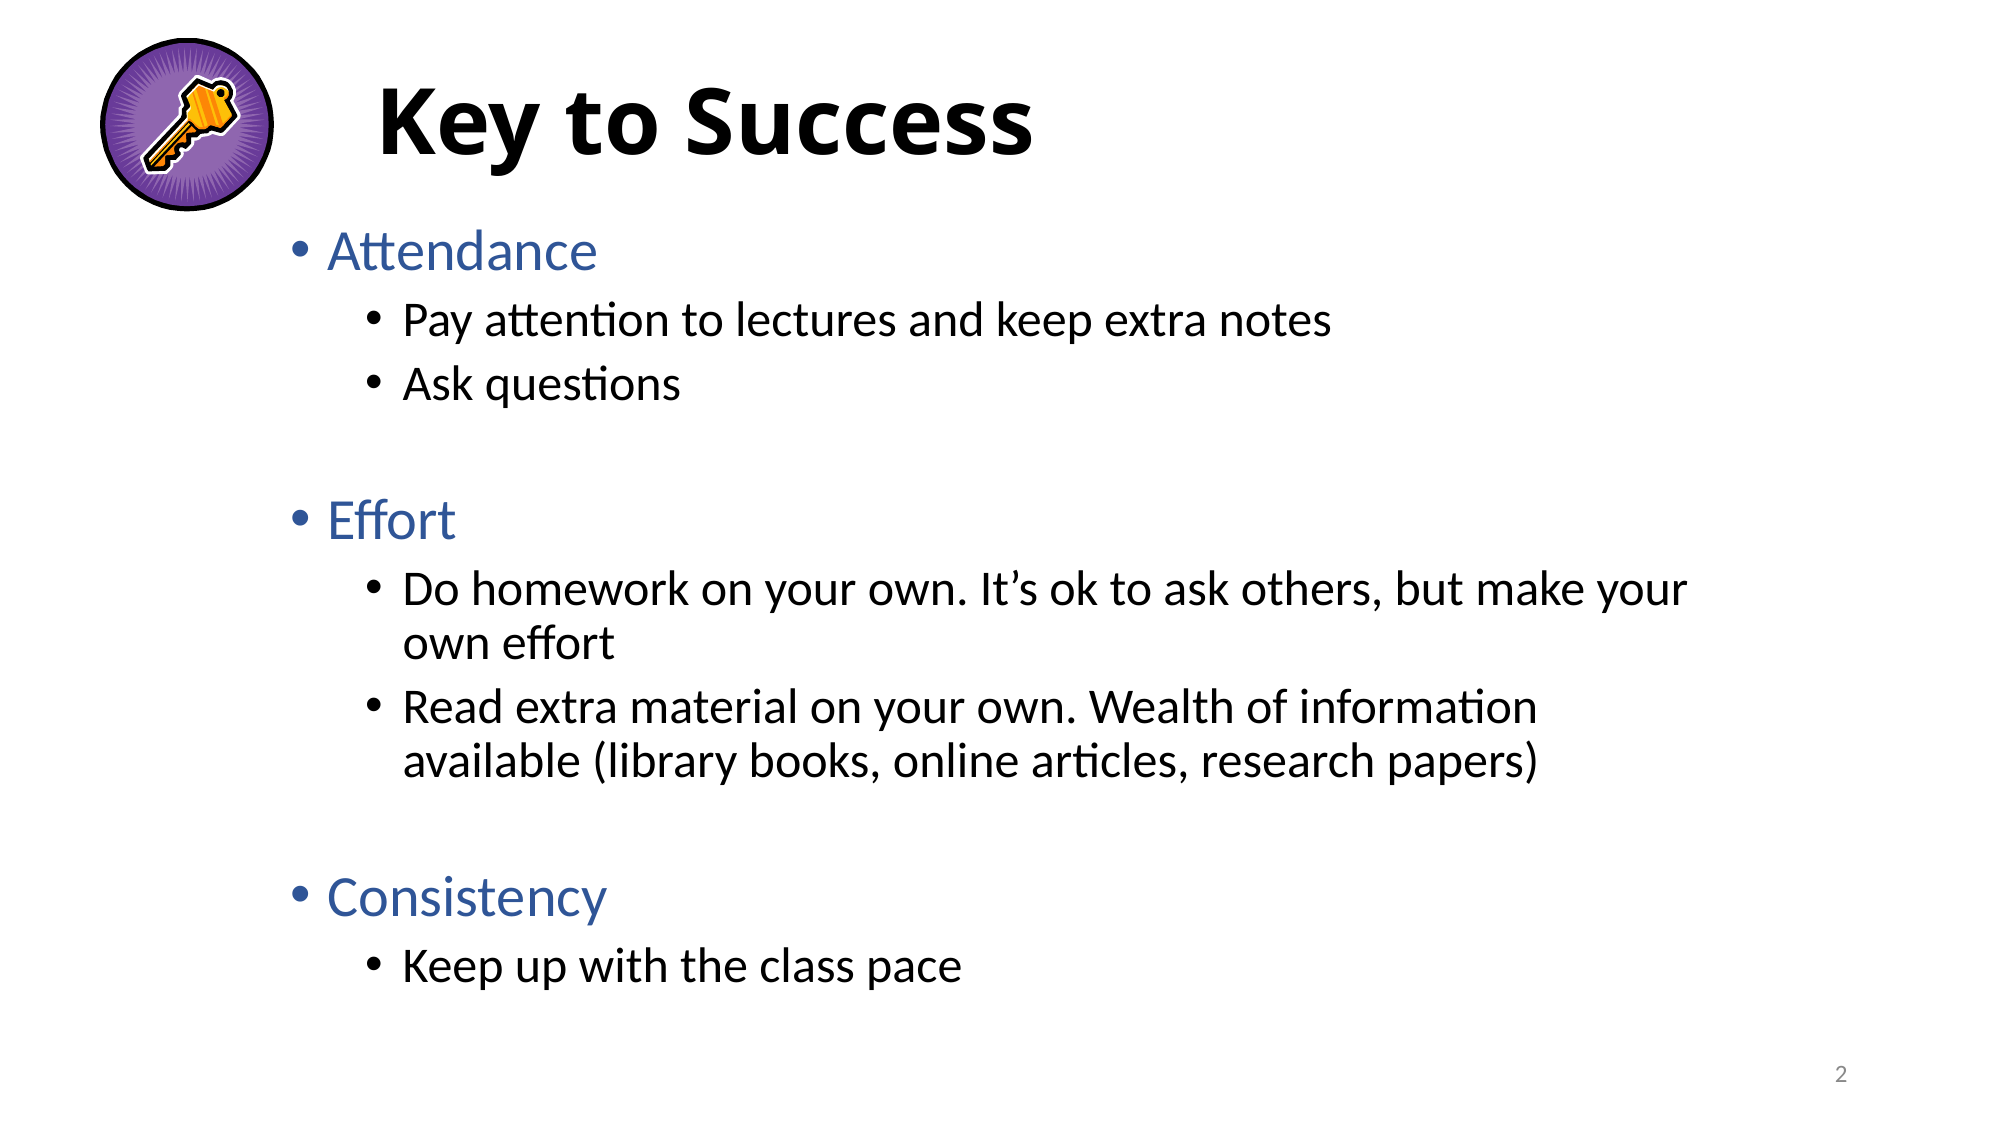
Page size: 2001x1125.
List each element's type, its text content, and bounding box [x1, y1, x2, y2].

title Key to Success [98, 16, 1824, 234]
list Attendance Pay attention to lectures and keep extra notes Ask questions Effort Do homework on your own. It’s ok to ask others, but make your own effort Read extra material on your own. Wealth of information available (library books, online articles, research papers) Consistency Keep up with the class pace [275, 212, 1725, 1050]
slide_number 2 [1412, 1042, 1863, 1103]
picture [98, 36, 275, 213]
